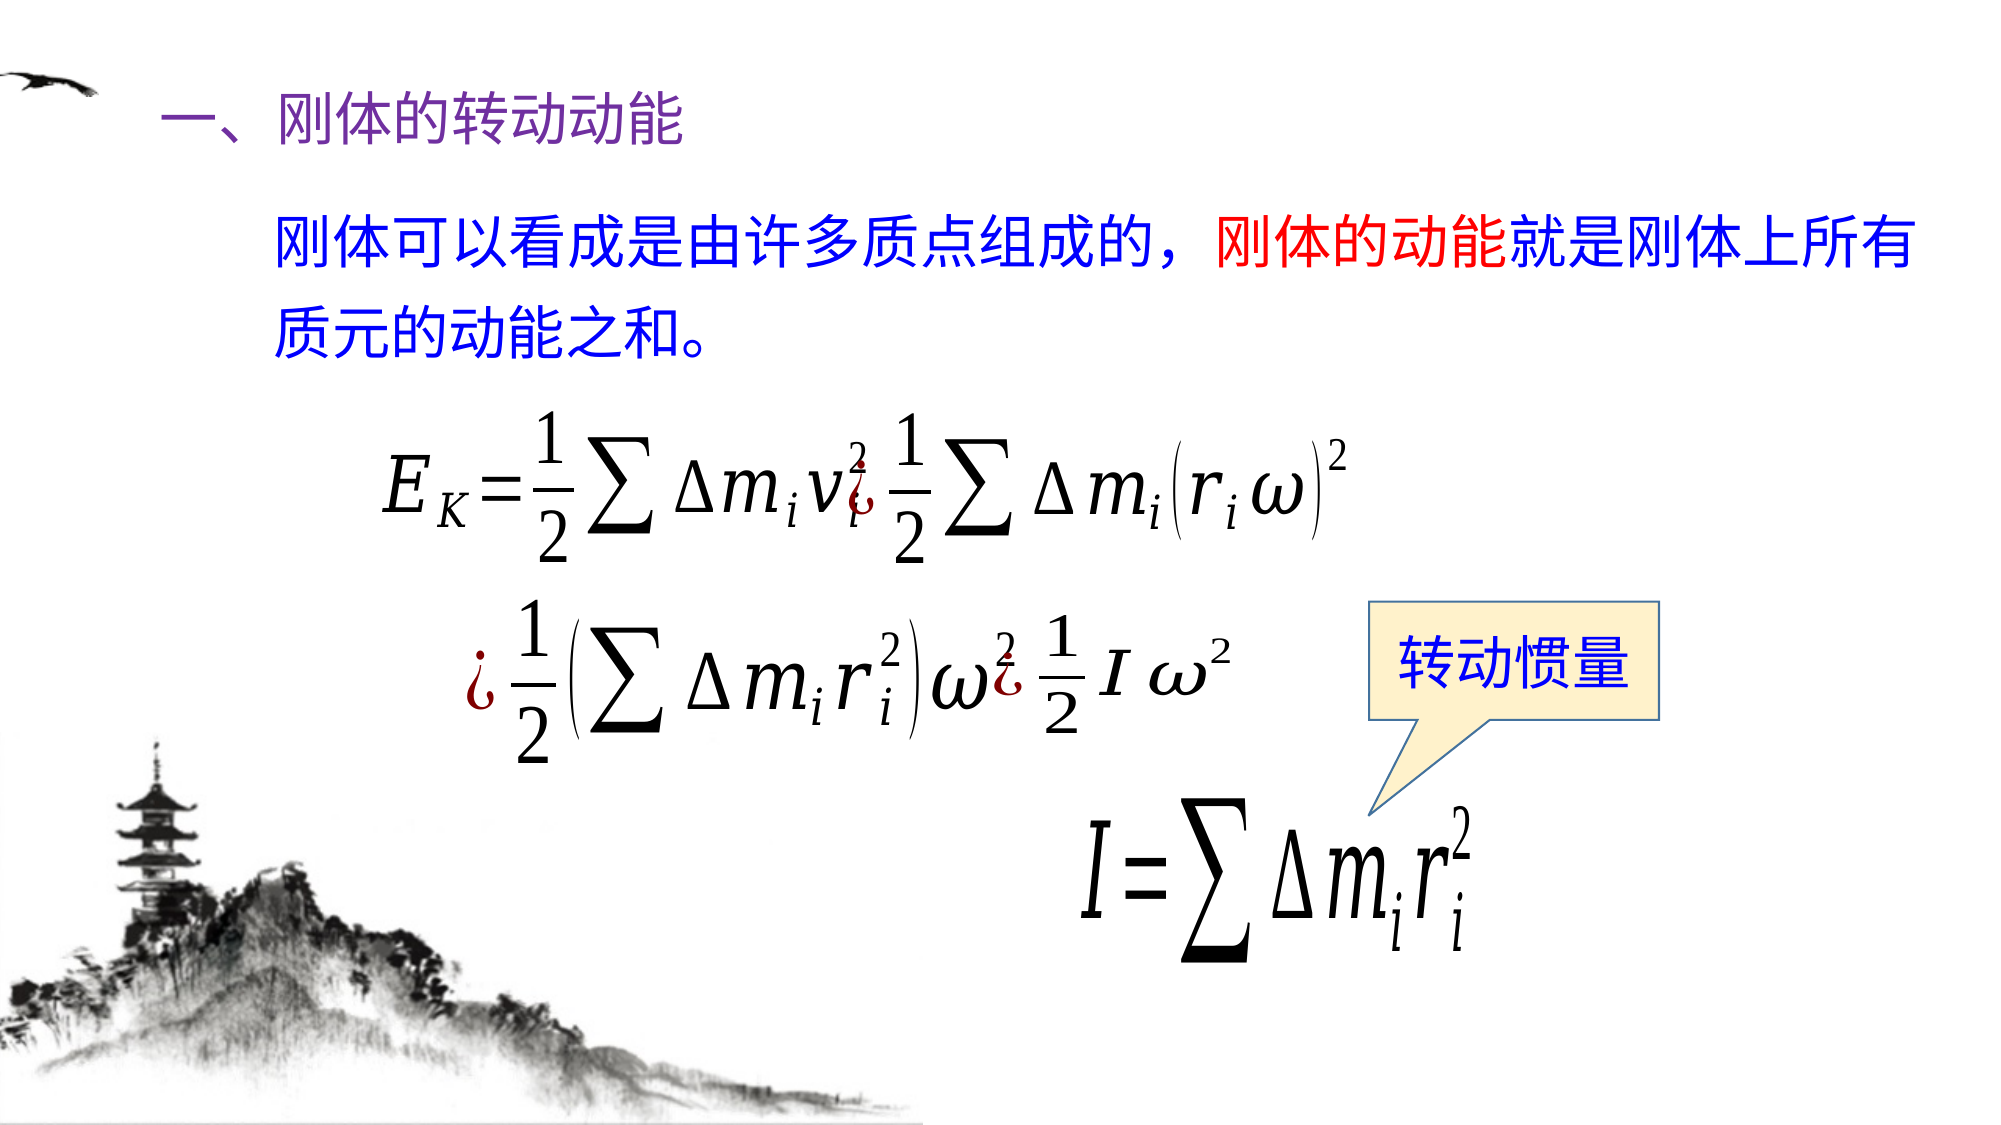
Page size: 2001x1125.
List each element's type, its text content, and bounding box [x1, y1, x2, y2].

text_box 刚体可以看成是由许多质点组成的，刚体的动能就是刚体上所有质元的动能之和。 [259, 177, 1934, 374]
text_box 转动惯量 [1367, 600, 1661, 817]
picture [0, 732, 923, 1125]
text_box 一、刚体的转动动能 [145, 74, 785, 160]
picture [0, 3, 99, 97]
